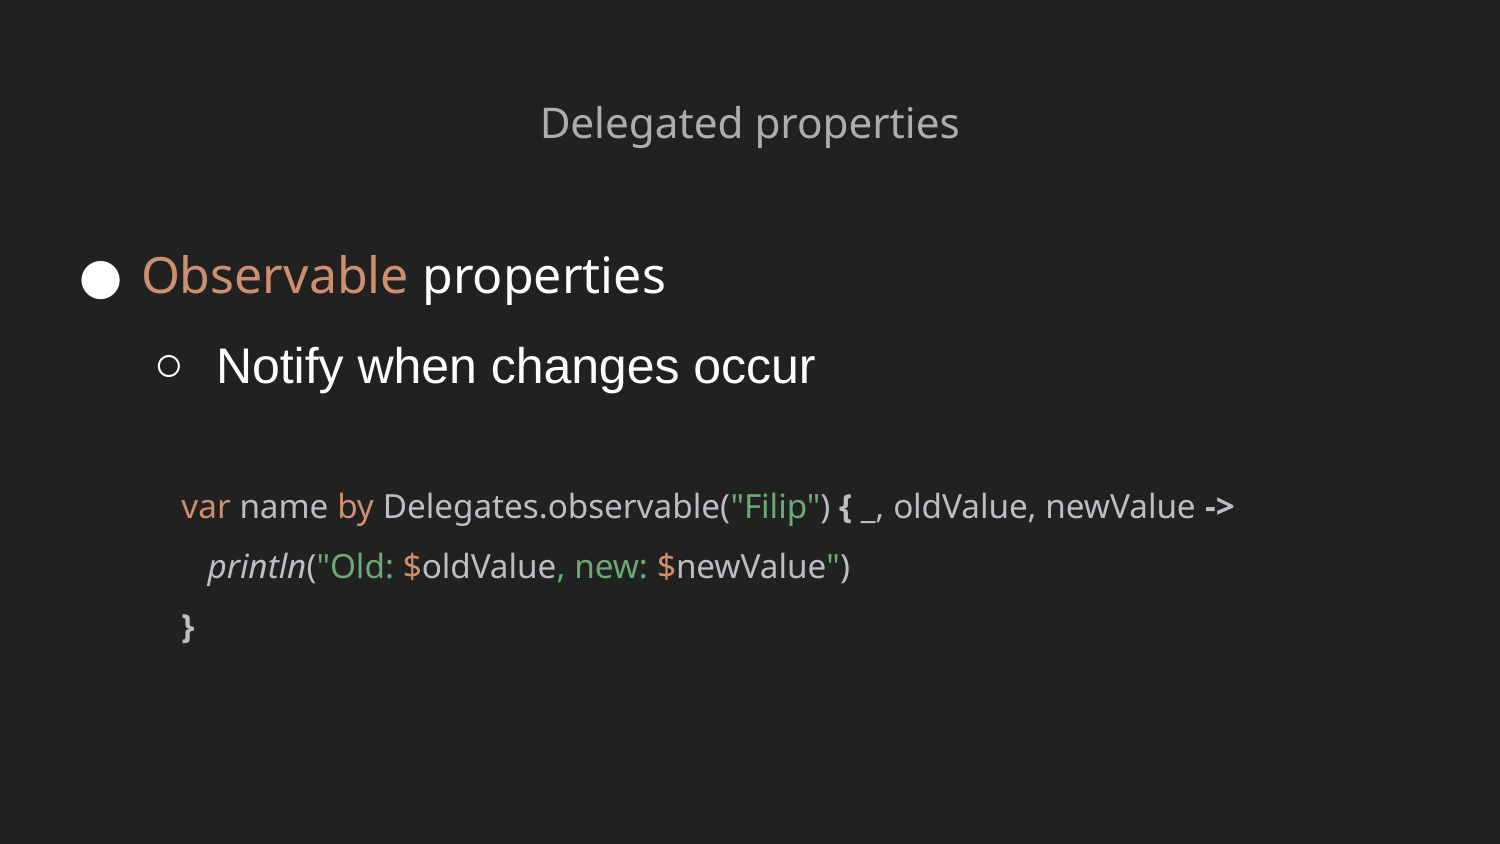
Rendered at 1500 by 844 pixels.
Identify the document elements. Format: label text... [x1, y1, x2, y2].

subtitle Delegated properties [428, 91, 1072, 152]
title Observable properties Notify when changes occur [51, 219, 1479, 309]
text_box var name by Delegates.observable("Filip") { _, oldValue, newValue -> println("Old: $oldValue, new: $newValue") } [166, 450, 1345, 660]
